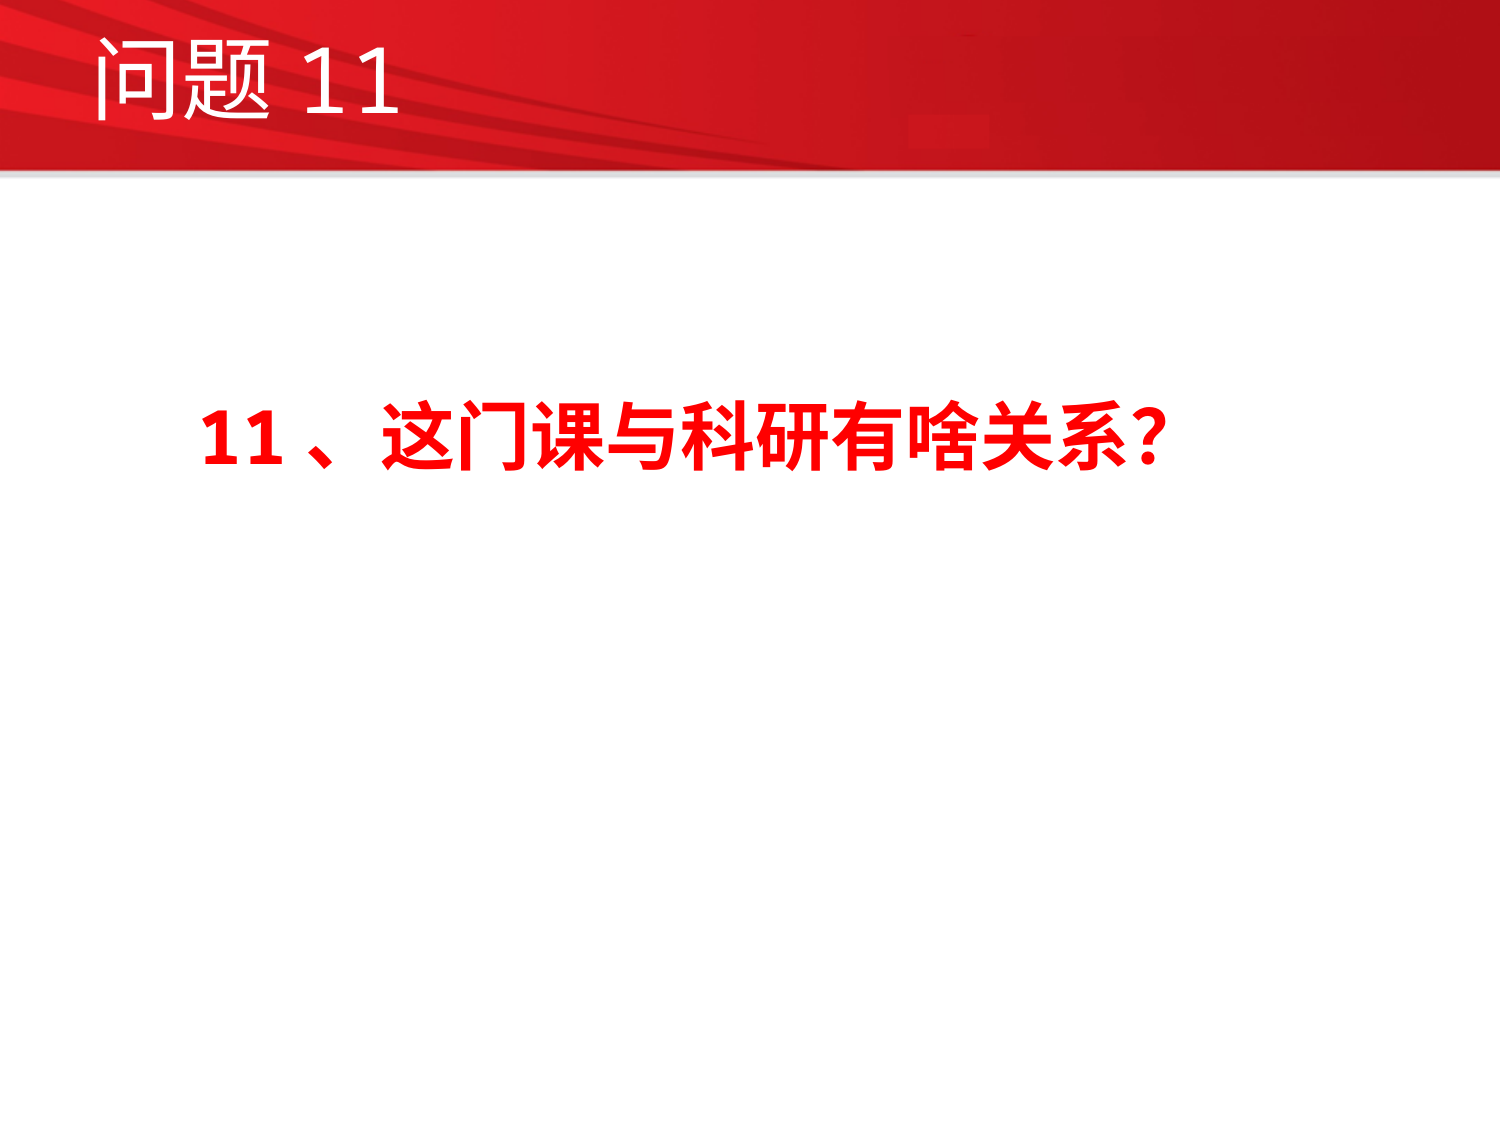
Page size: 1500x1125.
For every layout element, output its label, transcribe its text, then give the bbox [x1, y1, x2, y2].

text_box 11、这门课与科研有啥关系？ [182, 267, 1329, 557]
title 问题11 [75, 7, 1425, 147]
